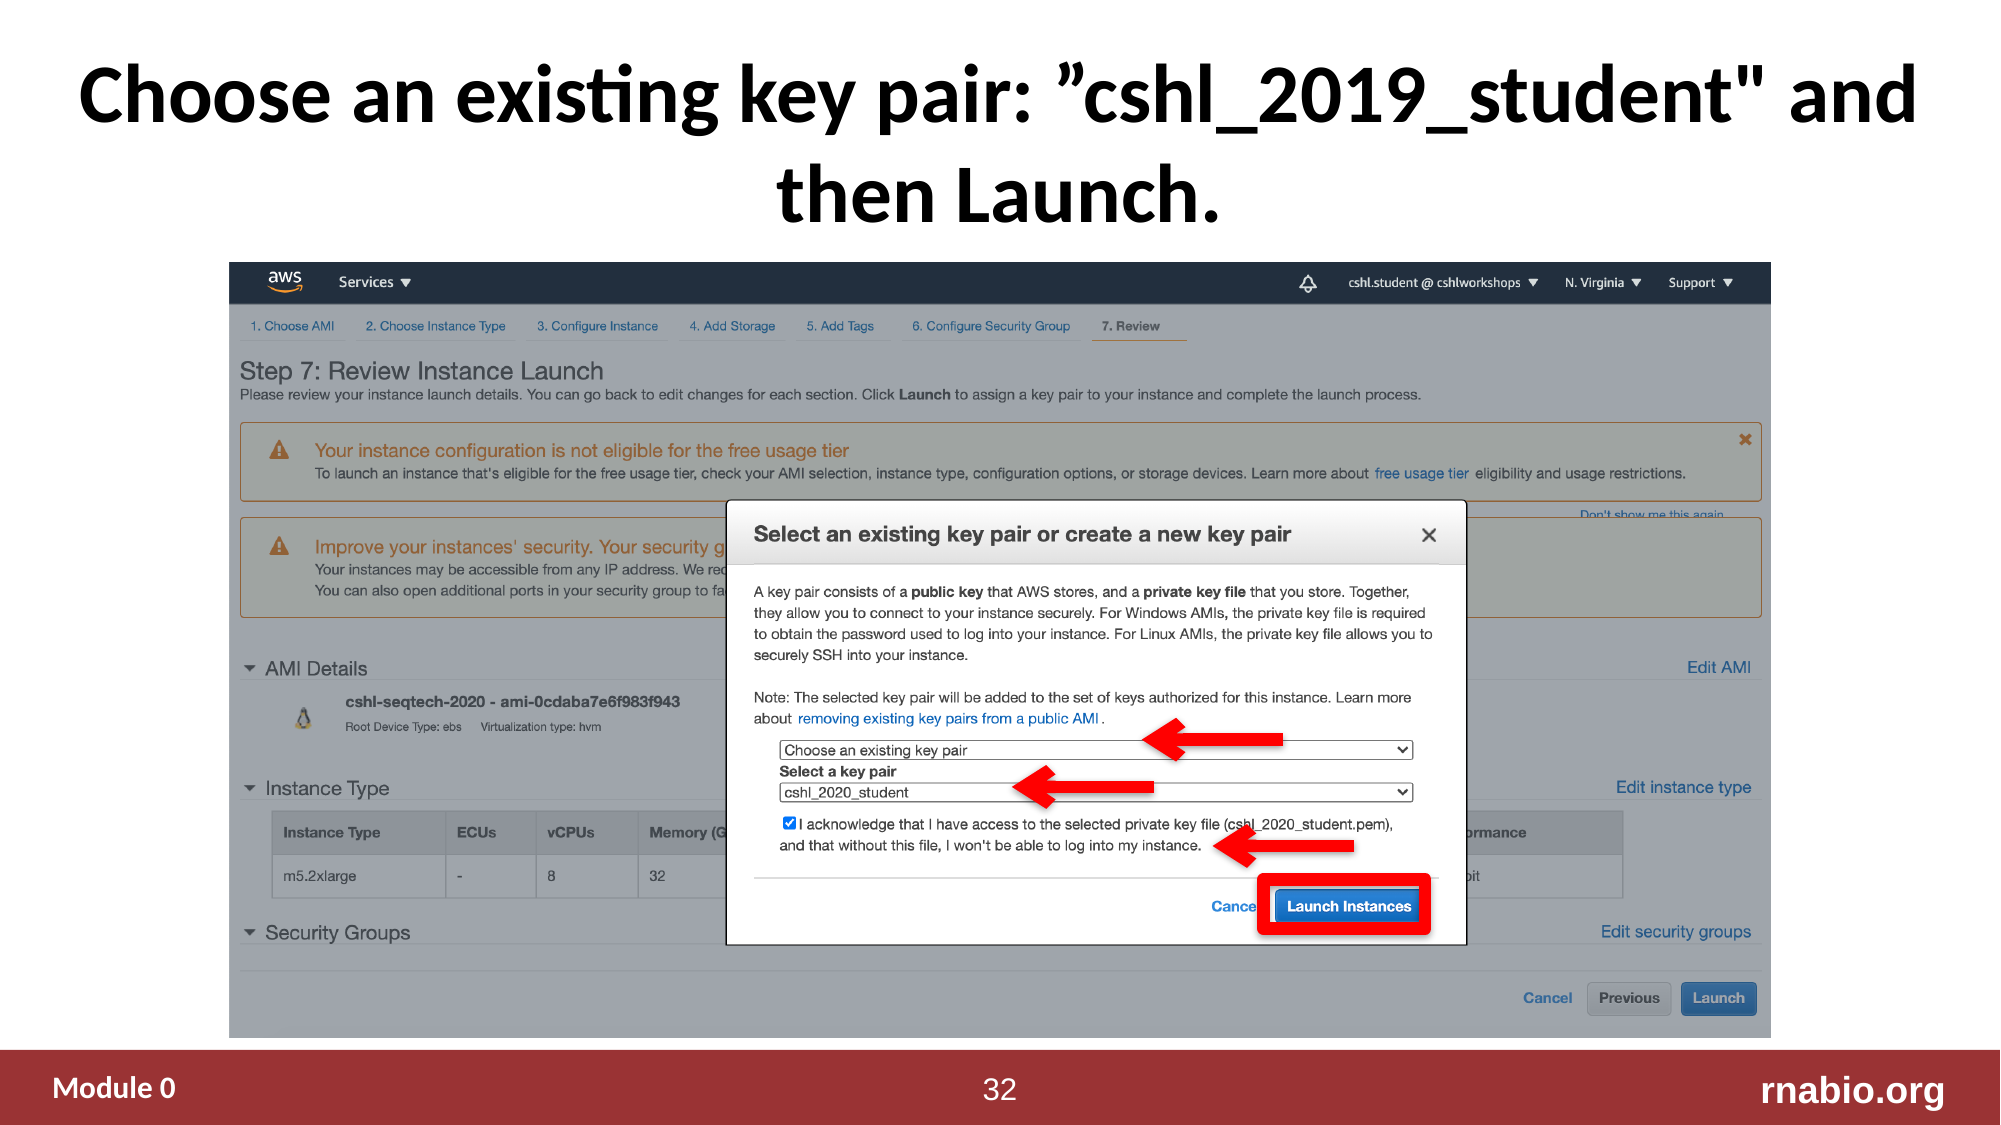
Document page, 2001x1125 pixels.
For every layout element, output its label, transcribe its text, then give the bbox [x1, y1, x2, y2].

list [229, 262, 1771, 1038]
title Choose an existing key pair: ”cshl_2019_student" and then Launch. [33, 45, 1967, 233]
